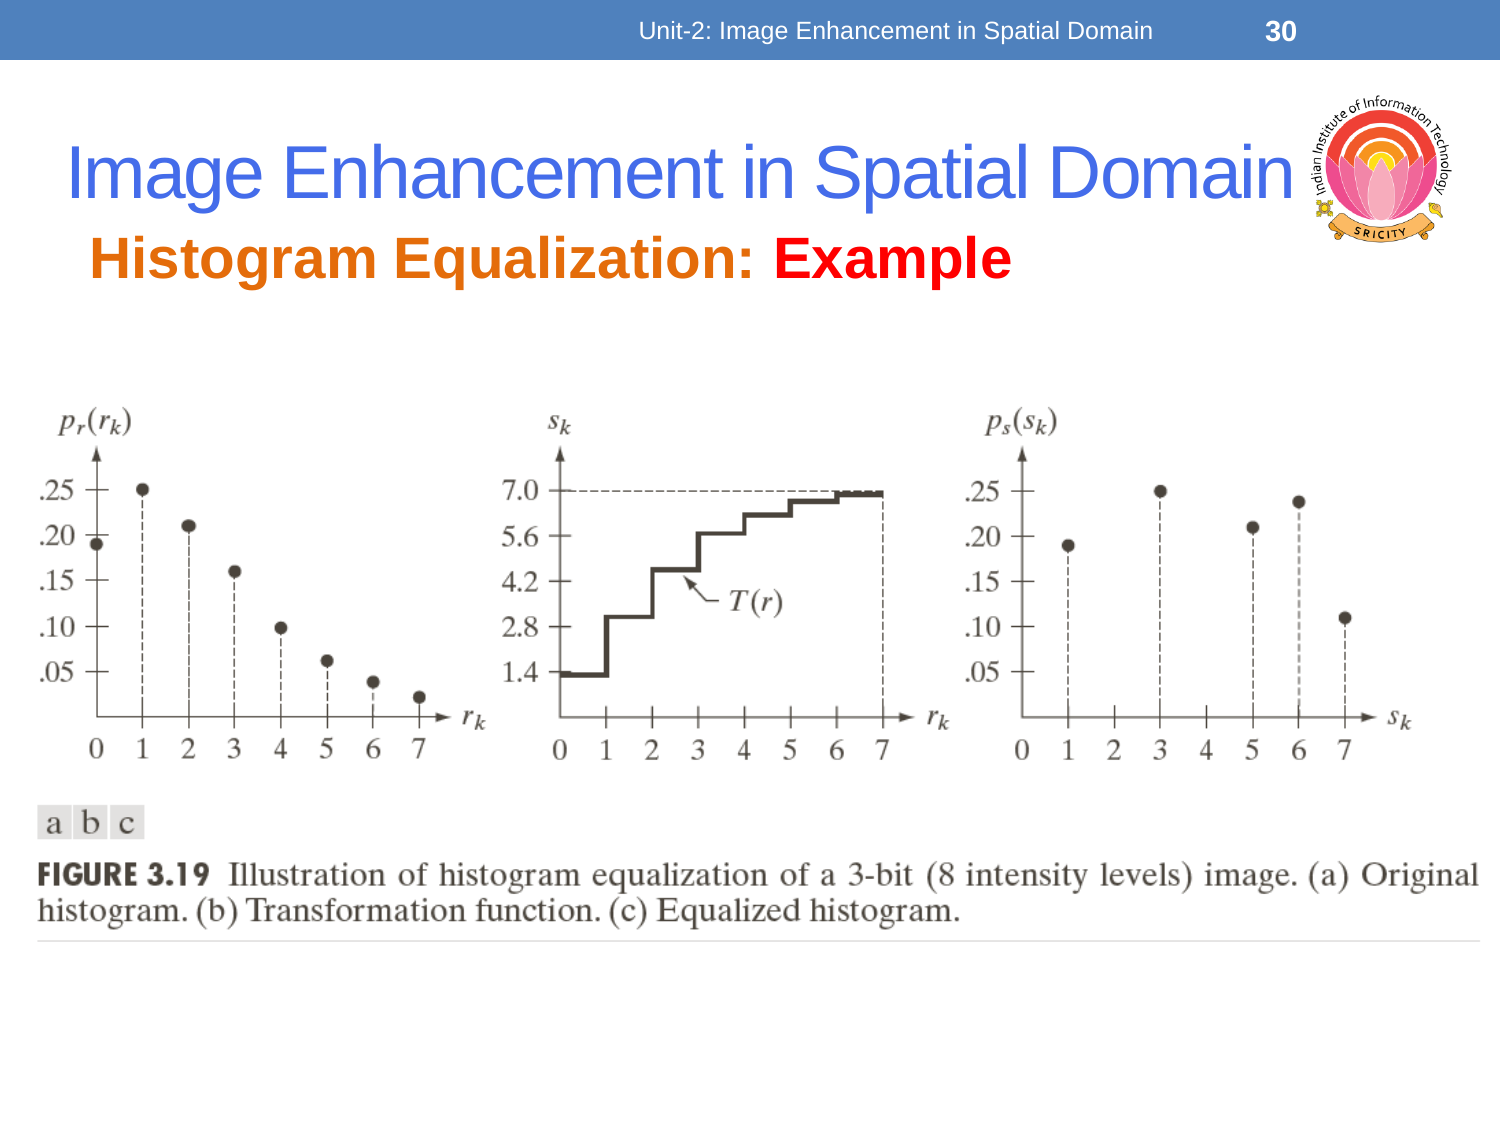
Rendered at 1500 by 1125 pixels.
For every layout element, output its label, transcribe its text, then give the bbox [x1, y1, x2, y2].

picture [28, 399, 1481, 945]
picture [1299, 87, 1463, 251]
footer Unit-2: Image Enhancement in Spatial Domain [562, 3, 1238, 57]
text_box Histogram Equalization: Example [74, 212, 1363, 298]
slide_number 30 [1250, 3, 1425, 57]
title Image Enhancement in Spatial Domain [50, 87, 1298, 250]
